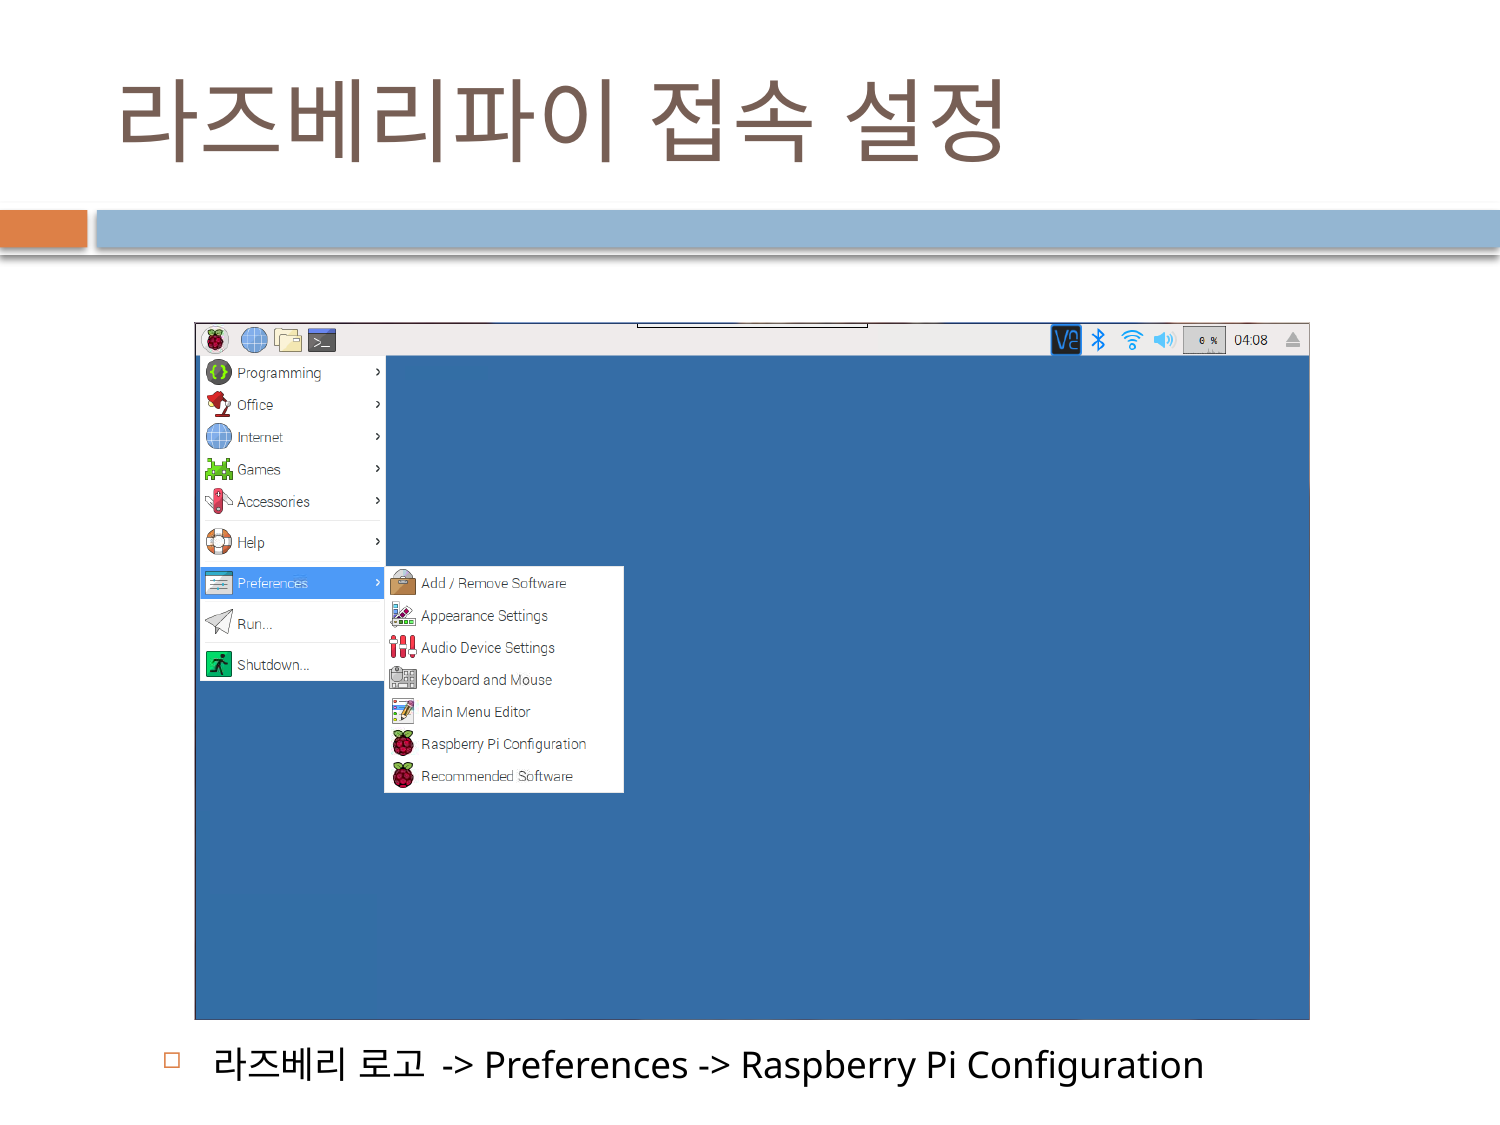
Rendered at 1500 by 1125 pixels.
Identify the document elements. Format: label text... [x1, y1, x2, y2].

picture [194, 322, 1310, 1021]
list 라즈베리 로고 -> Preferences -> Raspberry Pi Configuration [147, 1034, 1363, 1094]
title 라즈베리파이 접속 설정 [100, 37, 1438, 200]
